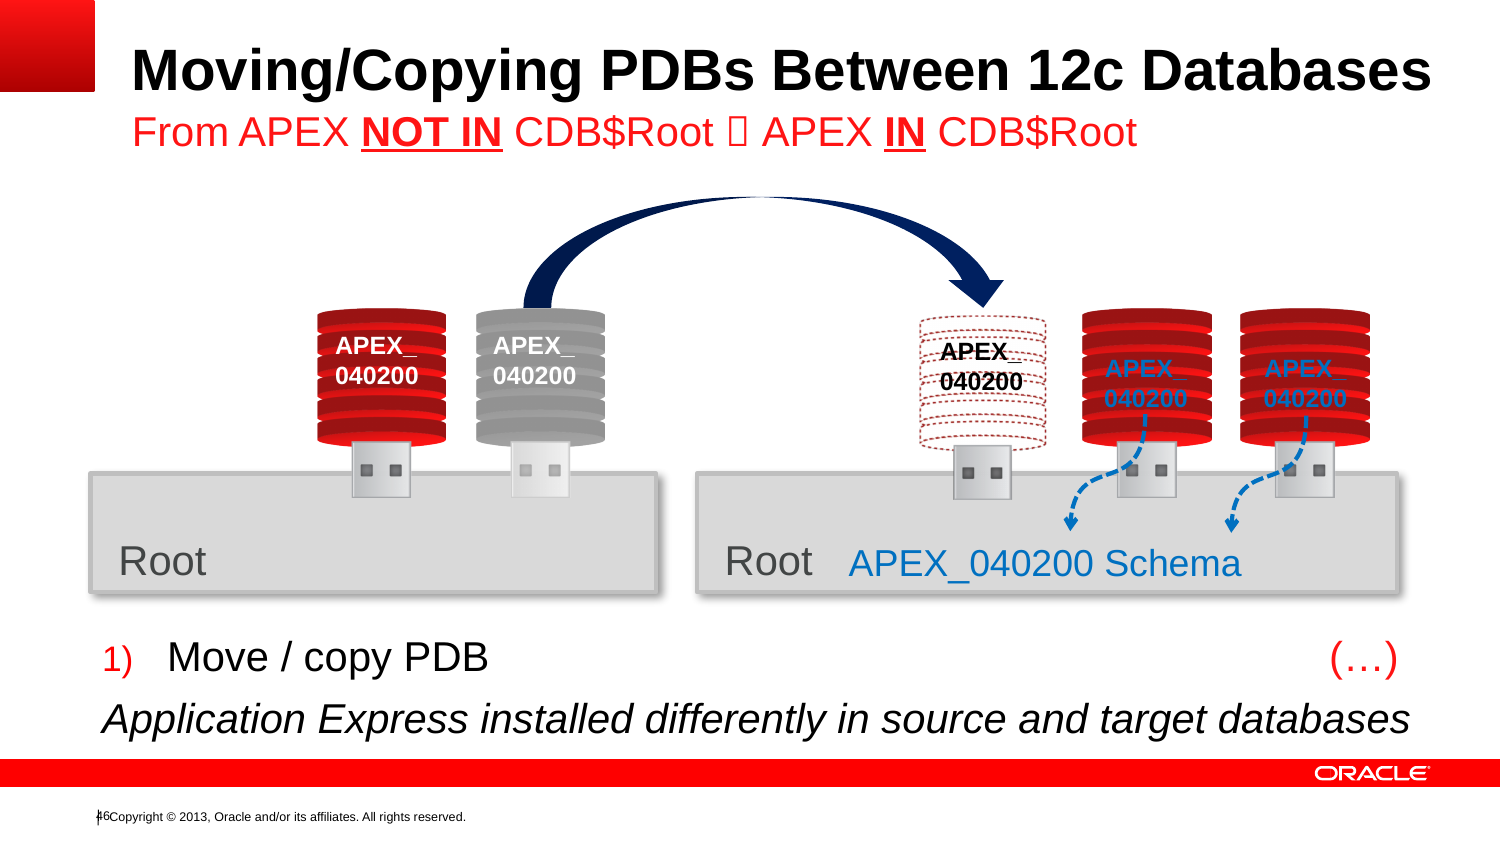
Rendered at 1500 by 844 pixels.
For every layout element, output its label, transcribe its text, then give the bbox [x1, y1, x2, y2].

text_box Move / copy PDB (…) Application Express installed differently in source and target databases [92, 629, 1464, 749]
picture [1082, 308, 1212, 499]
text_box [1209, 436, 1328, 512]
picture [316, 308, 446, 499]
picture [0, 759, 1500, 787]
text_box [521, 194, 1006, 310]
text_box [695, 471, 1399, 594]
title Moving/Copying PDBs Between 12c Databases [131, 40, 1483, 167]
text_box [909, 315, 1056, 501]
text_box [1048, 434, 1167, 511]
picture [476, 308, 606, 499]
picture [1240, 308, 1370, 499]
text_box Root [103, 526, 222, 592]
text_box From APEX NOT IN CDB$Root  APEX IN CDB$Root [131, 97, 1482, 148]
text_box APEX_040200 Schema [833, 531, 1257, 591]
text_box [88, 471, 658, 594]
text_box Root [709, 526, 828, 592]
